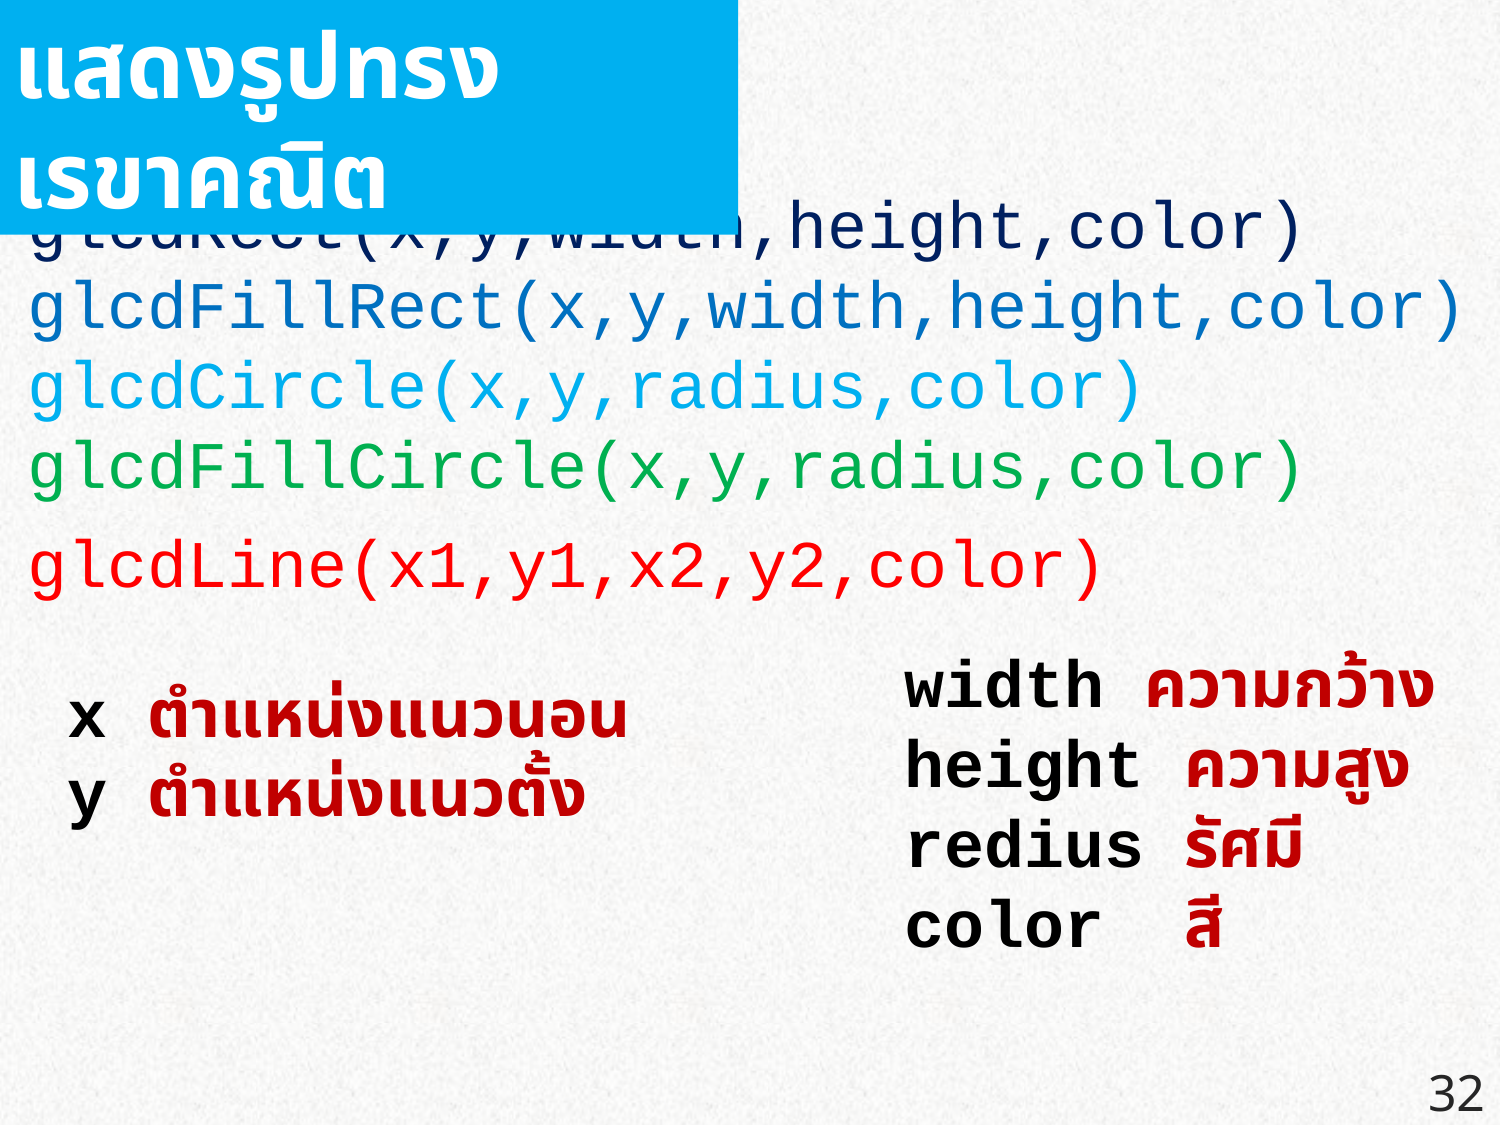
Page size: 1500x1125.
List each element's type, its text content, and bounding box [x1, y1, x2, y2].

text_box glcdRect(x,y,width,height,color) glcdFillRect(x,y,width,height,color) glcdCircle(x,y,radius,color) glcdFillCircle(x,y,radius,color) [12, 174, 1500, 510]
text_box width ความกว้าง height ความสูง redius รัศมี color สี [889, 633, 1475, 968]
slide_number 32 [1375, 1065, 1500, 1125]
text_box แสดงรูปทรงเรขาคณิต [0, 0, 740, 236]
text_box x ตำแหน่งแนวนอน y ตำแหน่งแนวตั้ง [53, 662, 786, 838]
text_box glcdLine(x1,y1,x2,y2,color) [12, 513, 1182, 608]
